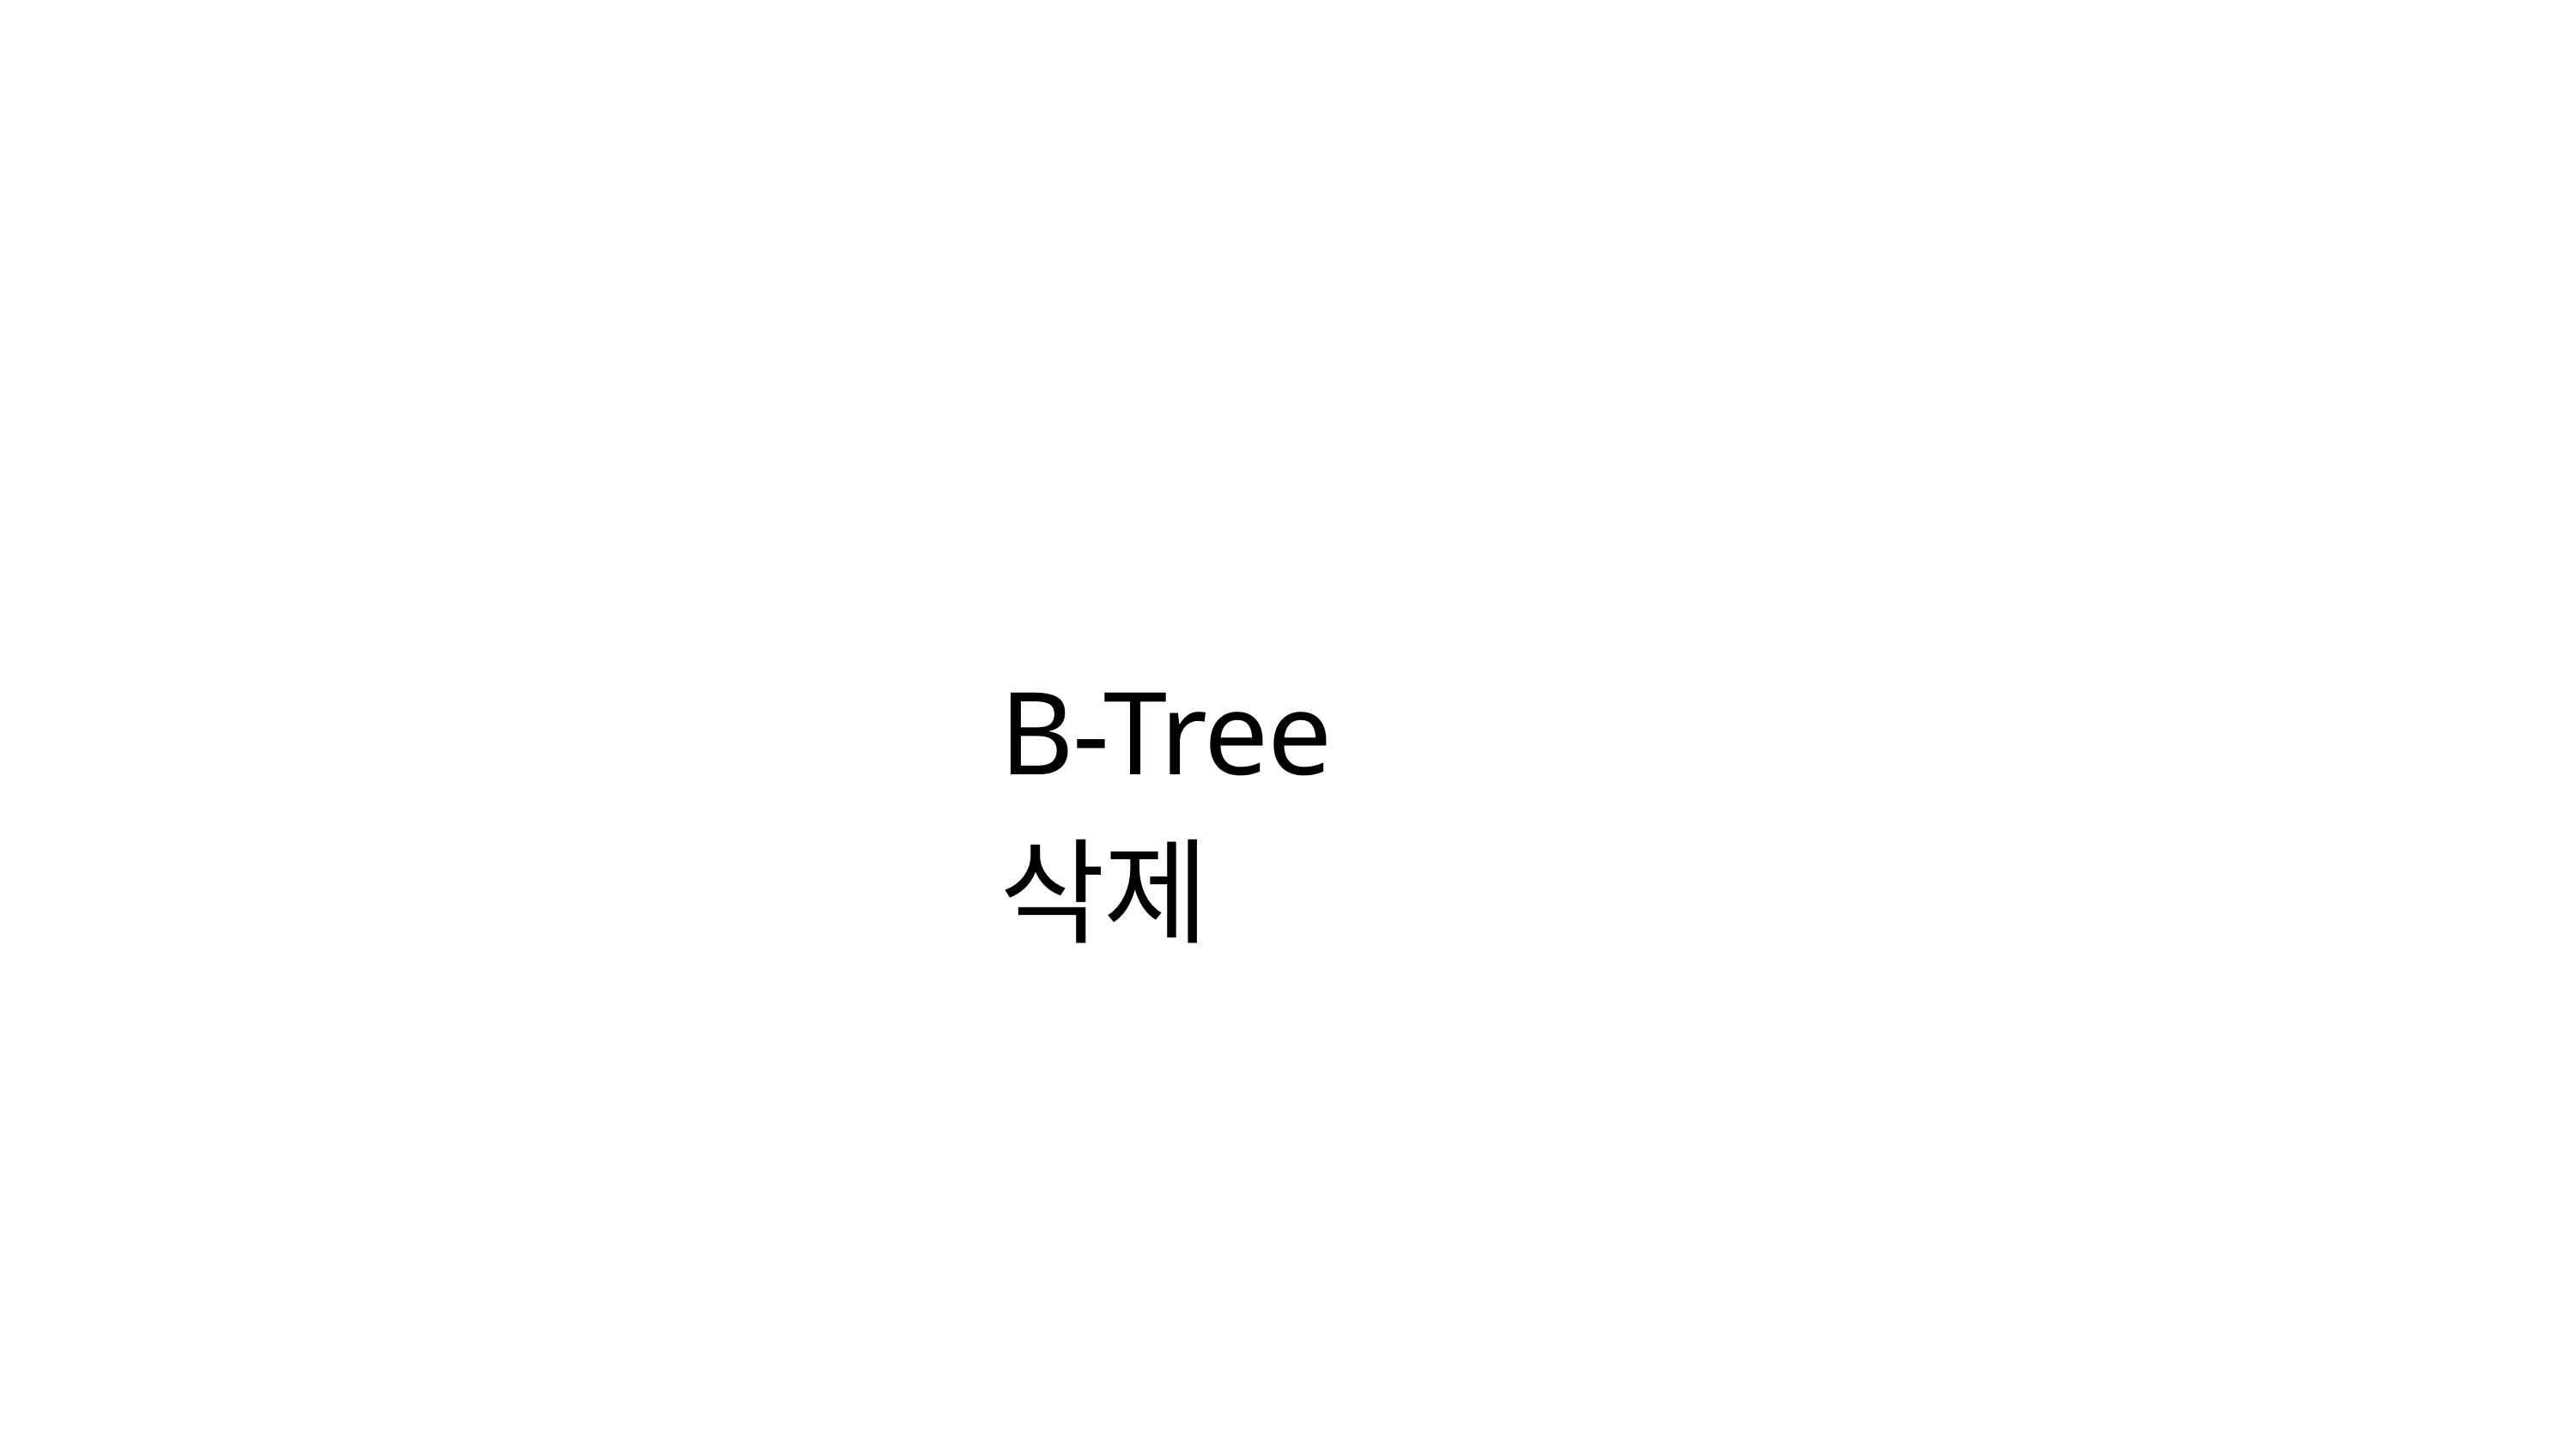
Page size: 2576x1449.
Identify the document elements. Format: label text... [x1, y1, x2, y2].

text_box B-Tree 삭제 [999, 637, 1577, 958]
